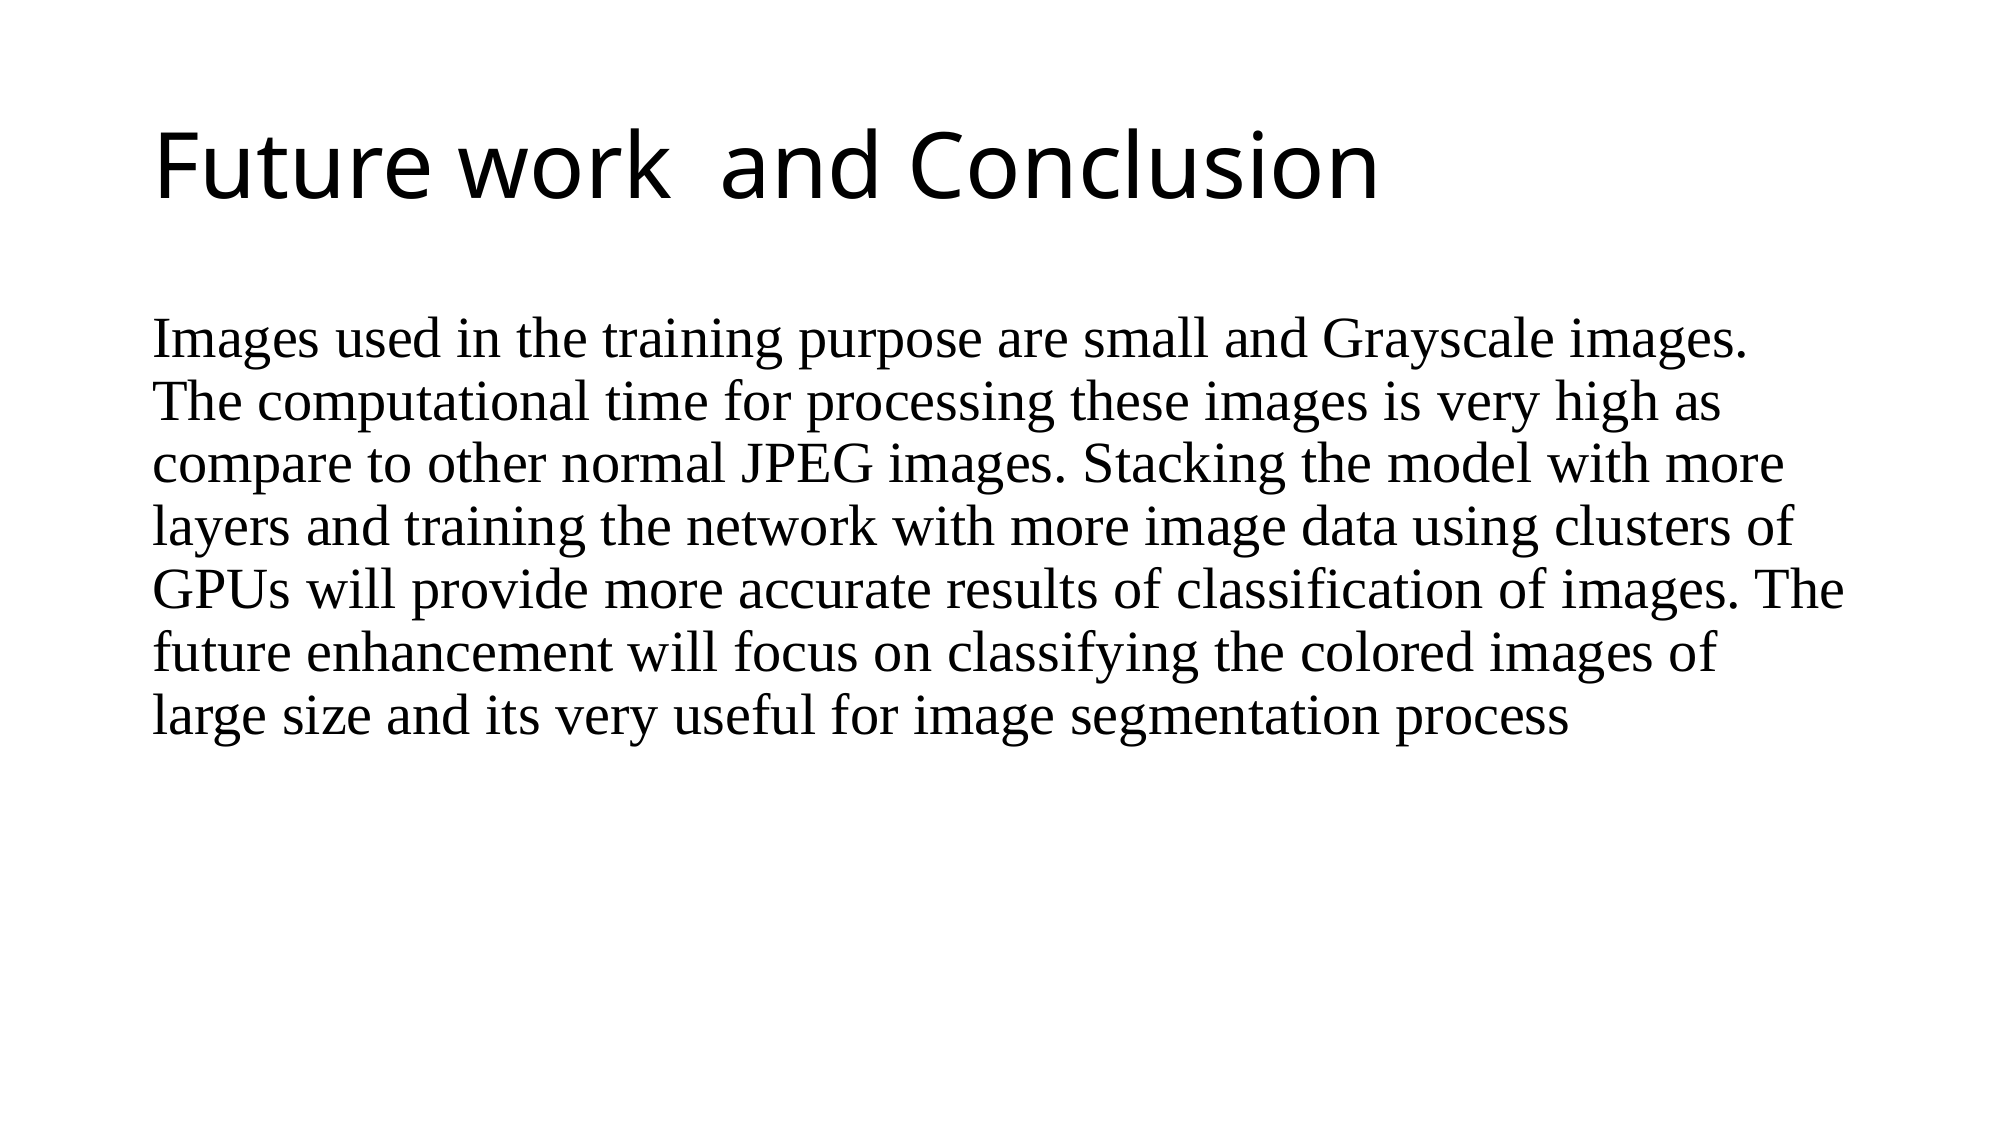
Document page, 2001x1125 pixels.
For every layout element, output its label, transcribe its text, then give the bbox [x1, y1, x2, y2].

list Images used in the training purpose are small and Grayscale images. The computational time for processing these images is very high as compare to other normal JPEG images. Stacking the model with more layers and training the network with more image data using clusters of GPUs will provide more accurate results of classification of images. The future enhancement will focus on classifying the colored images of large size and its very useful for image segmentation process [137, 299, 1863, 1014]
title Future work and Conclusion [137, 59, 1863, 278]
